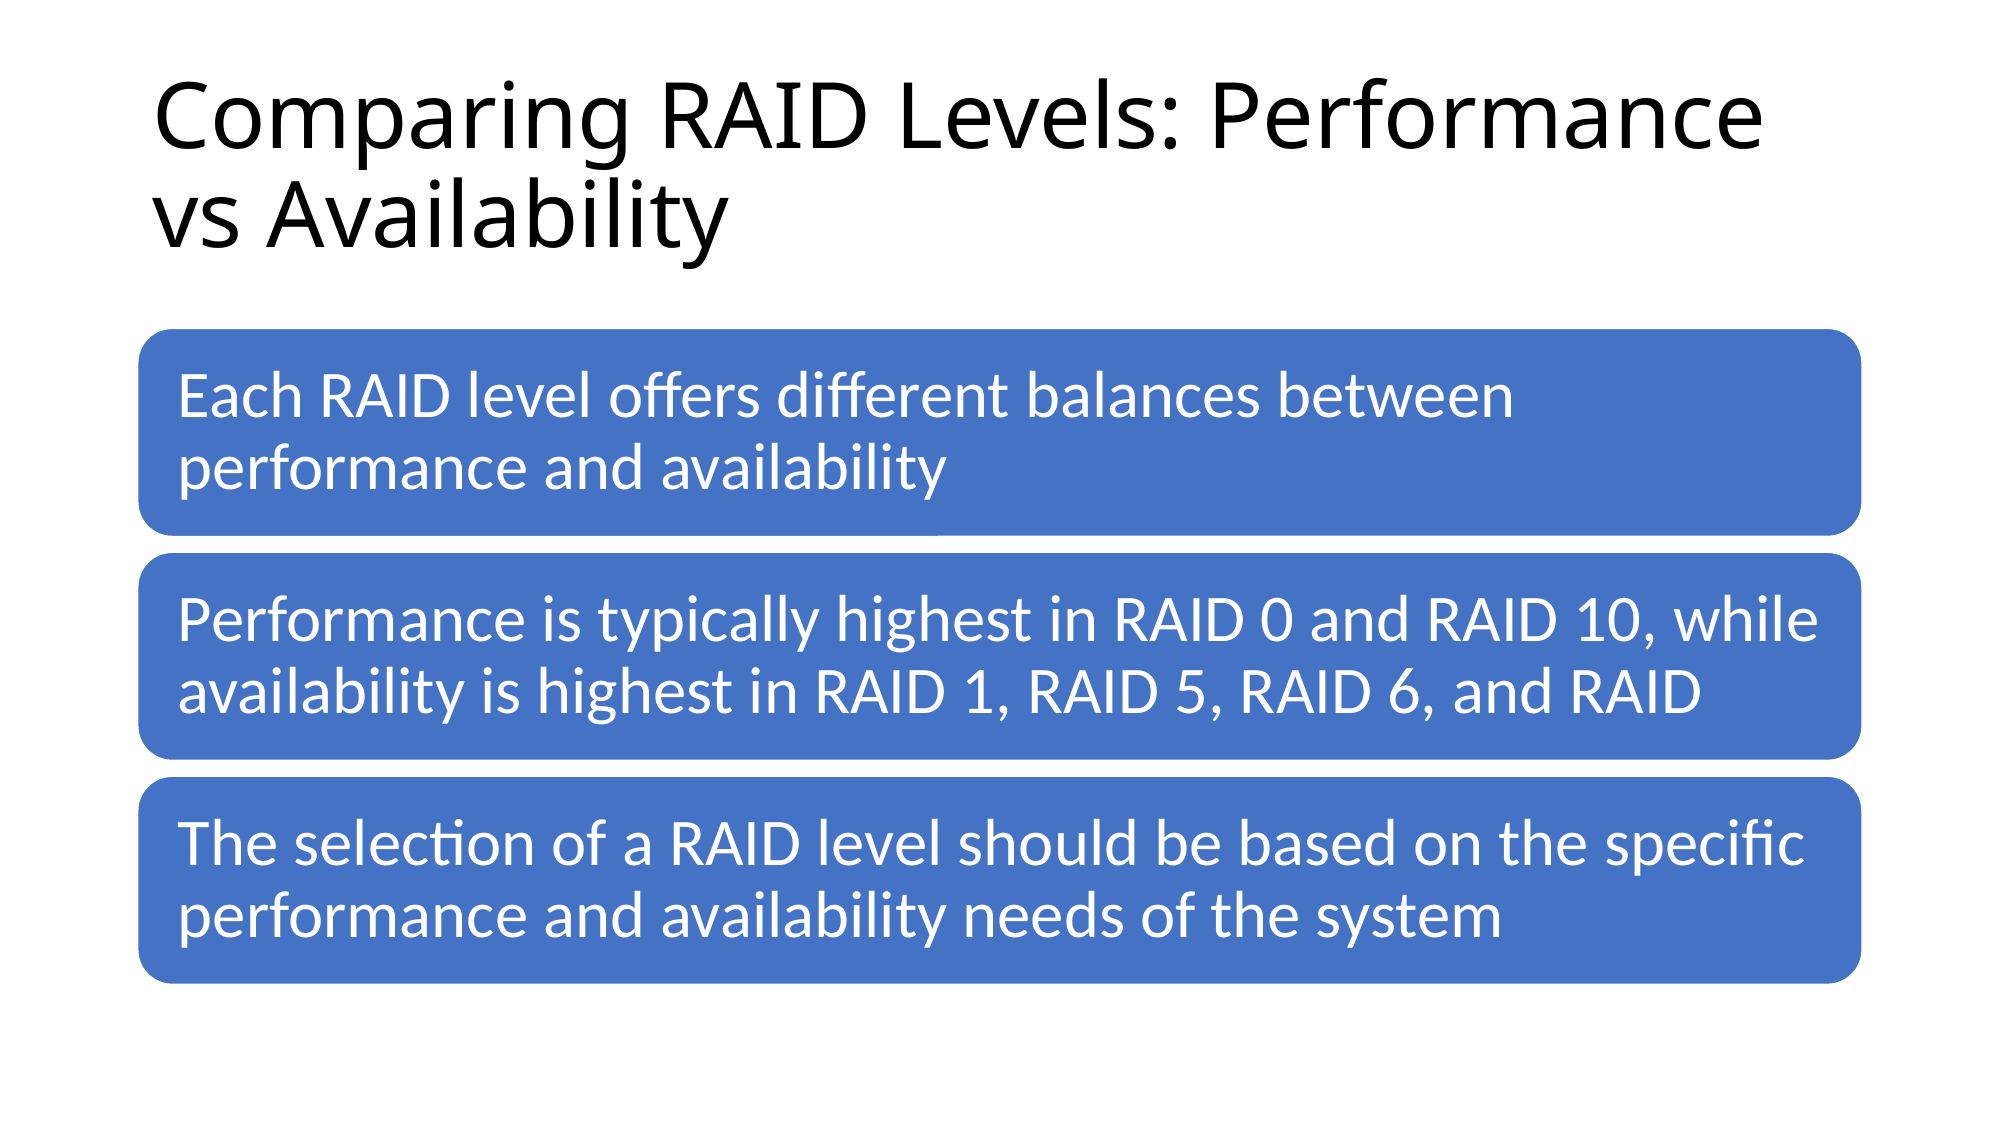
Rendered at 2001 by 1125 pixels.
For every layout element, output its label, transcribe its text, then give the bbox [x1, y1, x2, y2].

title Comparing RAID Levels: Performance vs Availability [137, 59, 1863, 278]
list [137, 299, 1863, 1014]
